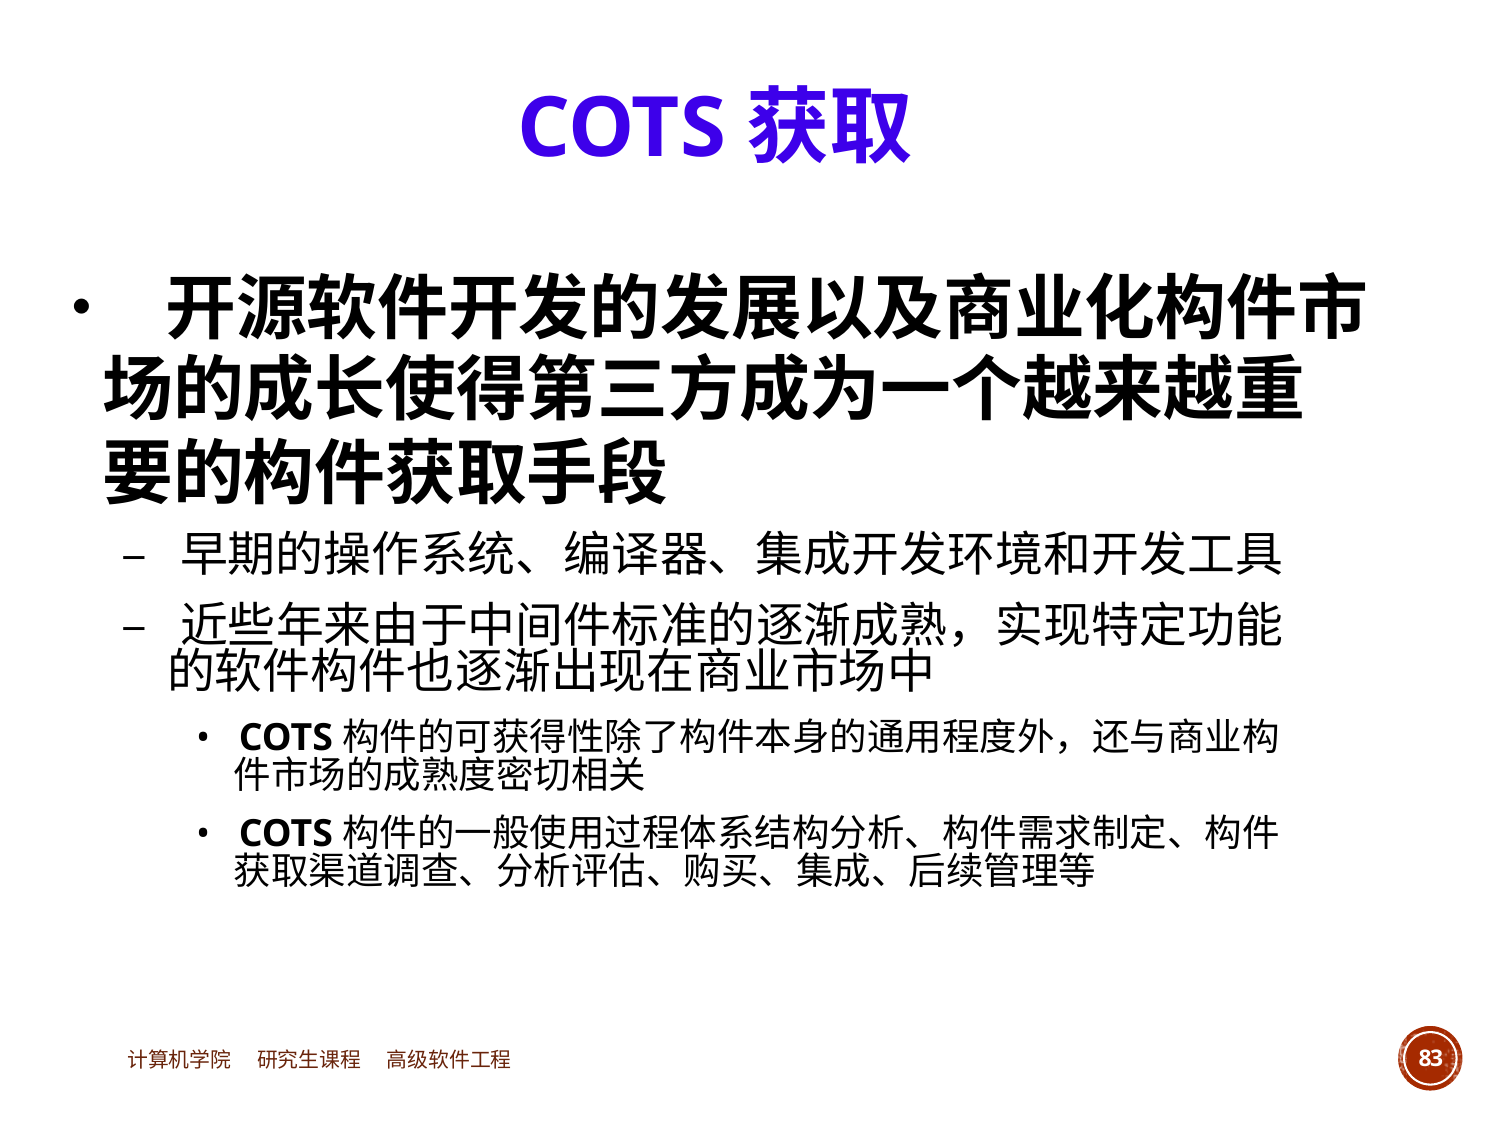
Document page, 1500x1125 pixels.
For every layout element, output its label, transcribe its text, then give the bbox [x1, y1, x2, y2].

text_box COTS获取 • 开源软件开发的发展以及商业化构件市 场的成长使得第三方成为一个越来越重 要的构件获取手段 – 早期的操作系统、编译器、集成开发环境和开发工具 – 近些年来由于中间件标准的逐渐成熟，实现特定功能 的软件构件也逐渐出现在商业市场中 • COTS构件的可获得性除了构件本身的通用程度外，还与商业构 件市场的成熟度密切相关 • COTS构件的一般使用过程体系结构分析、构件需求制定、构件 获取渠道调查、分析评估、购买、集成、后续管理等 [46, 58, 1369, 899]
footer 计算机学院 研究生课程 高级软件工程 [112, 1028, 891, 1089]
slide_number 83 [1391, 1028, 1471, 1089]
